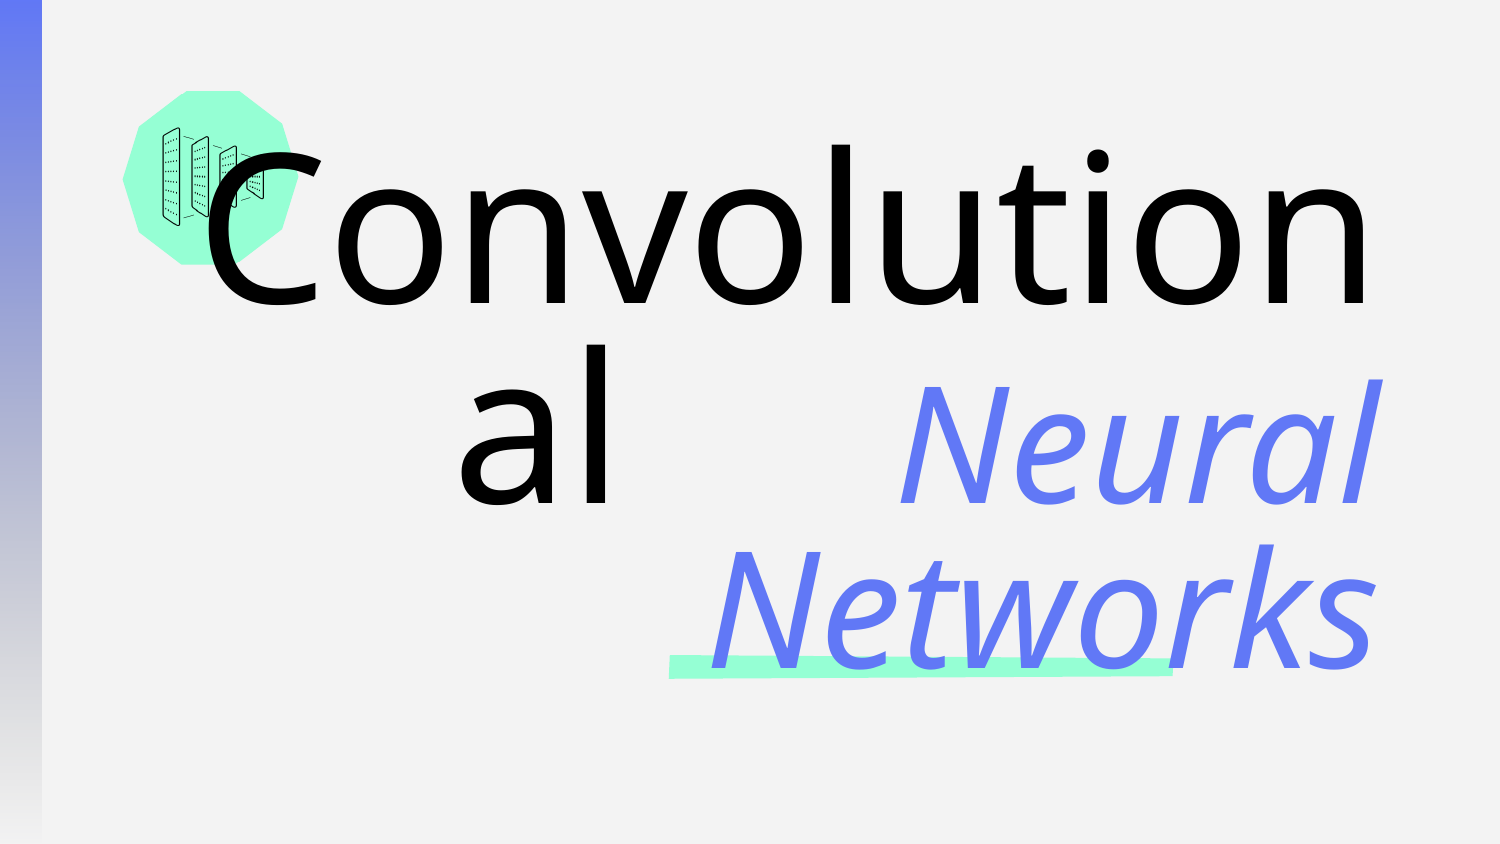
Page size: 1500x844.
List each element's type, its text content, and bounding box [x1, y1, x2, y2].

text_box [127, 91, 299, 197]
text_box [668, 655, 1174, 679]
picture [161, 125, 265, 228]
title Convolutional Neural Networks [116, 197, 1396, 647]
